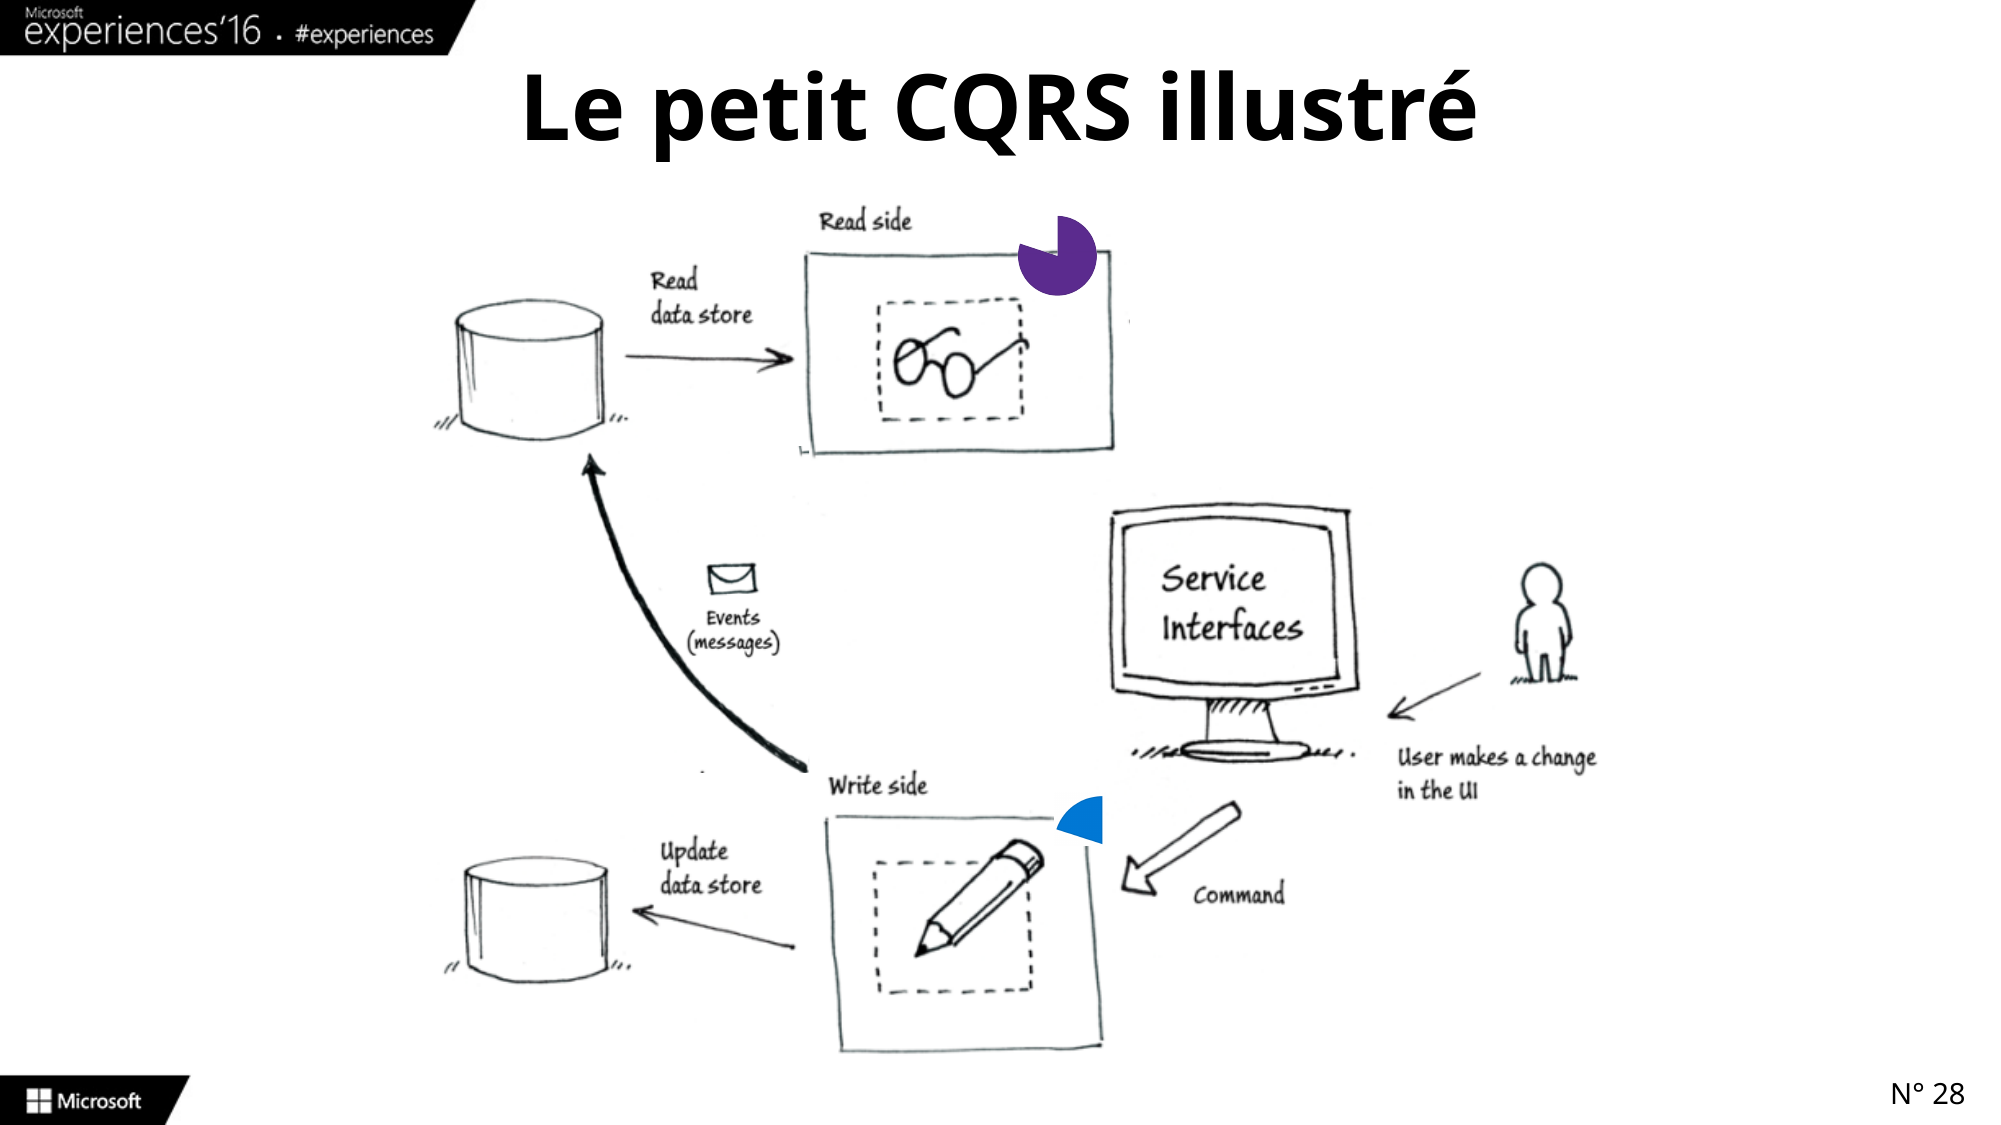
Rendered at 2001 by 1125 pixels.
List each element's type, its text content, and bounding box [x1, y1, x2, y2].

picture [0, 0, 490, 58]
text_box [1372, 201, 1606, 616]
title Le petit CQRS illustré [0, 59, 2000, 163]
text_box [309, 446, 810, 826]
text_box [353, 138, 1684, 1085]
slide_number N° 28 [1530, 1065, 1981, 1125]
picture [0, 1073, 196, 1125]
